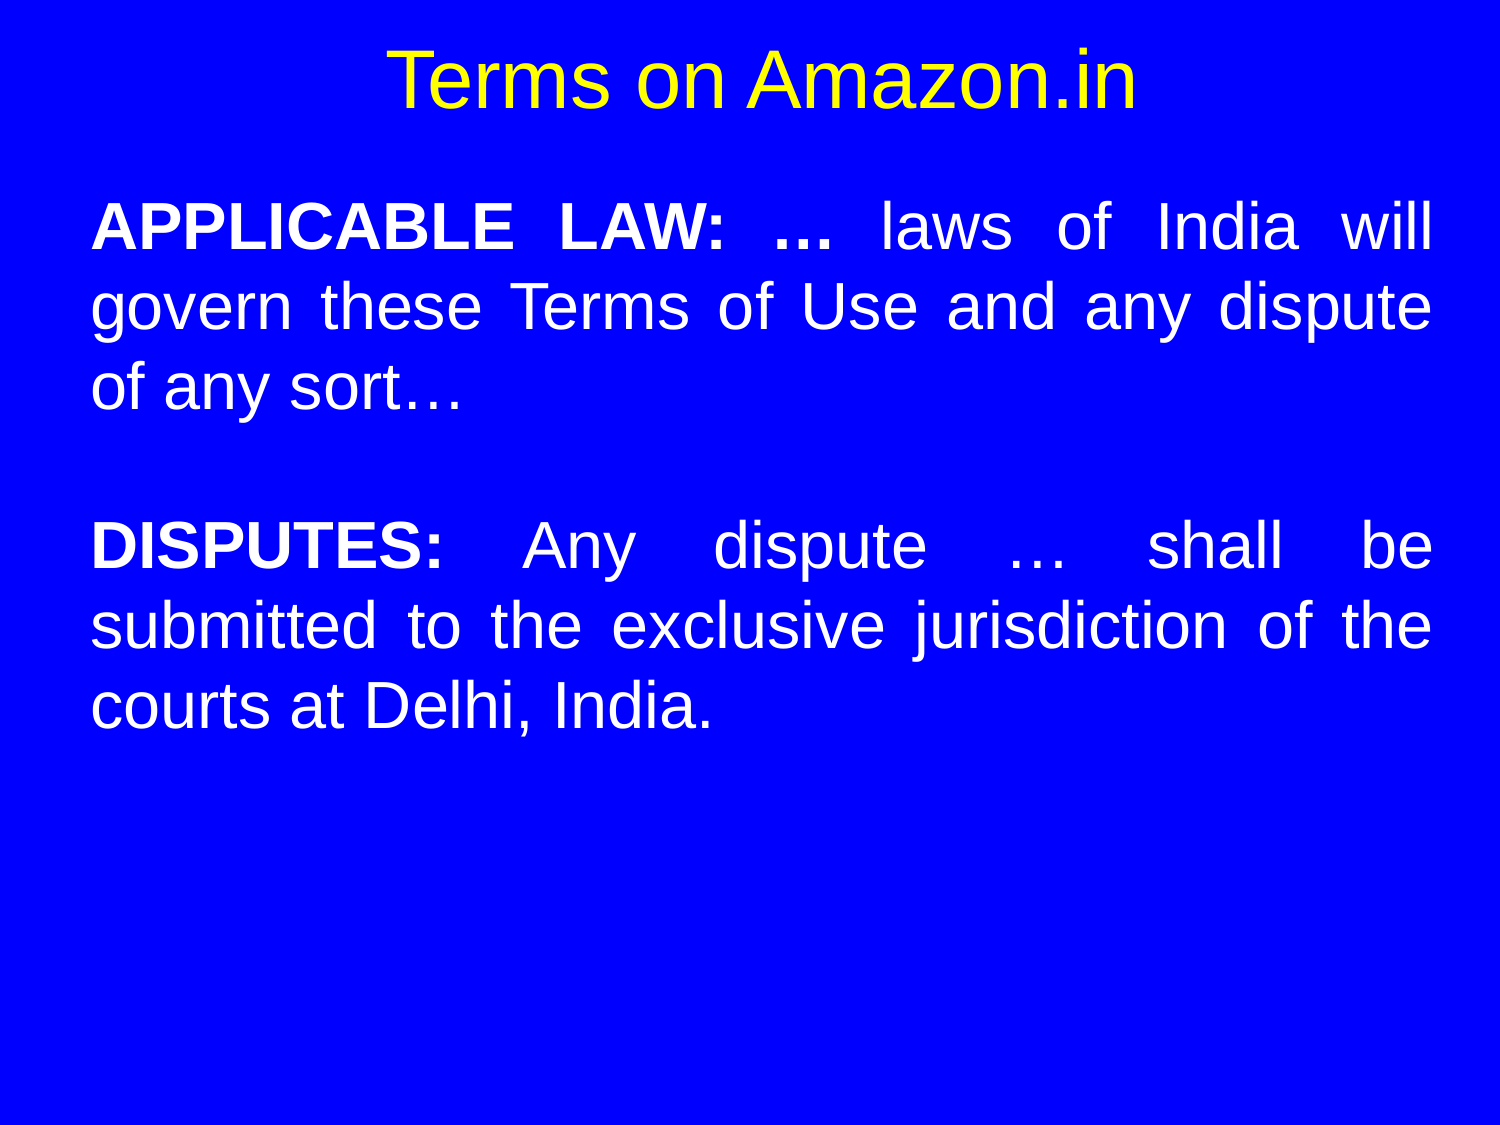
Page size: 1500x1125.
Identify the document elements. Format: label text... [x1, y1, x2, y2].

subtitle APPLICABLE LAW: … laws of India will govern these Terms of Use and any dispute of any sort… DISPUTES: Any dispute … shall be submitted to the exclusive jurisdiction of the courts at Delhi, India. [74, 174, 1451, 1088]
title Terms on Amazon.in [112, 24, 1413, 126]
